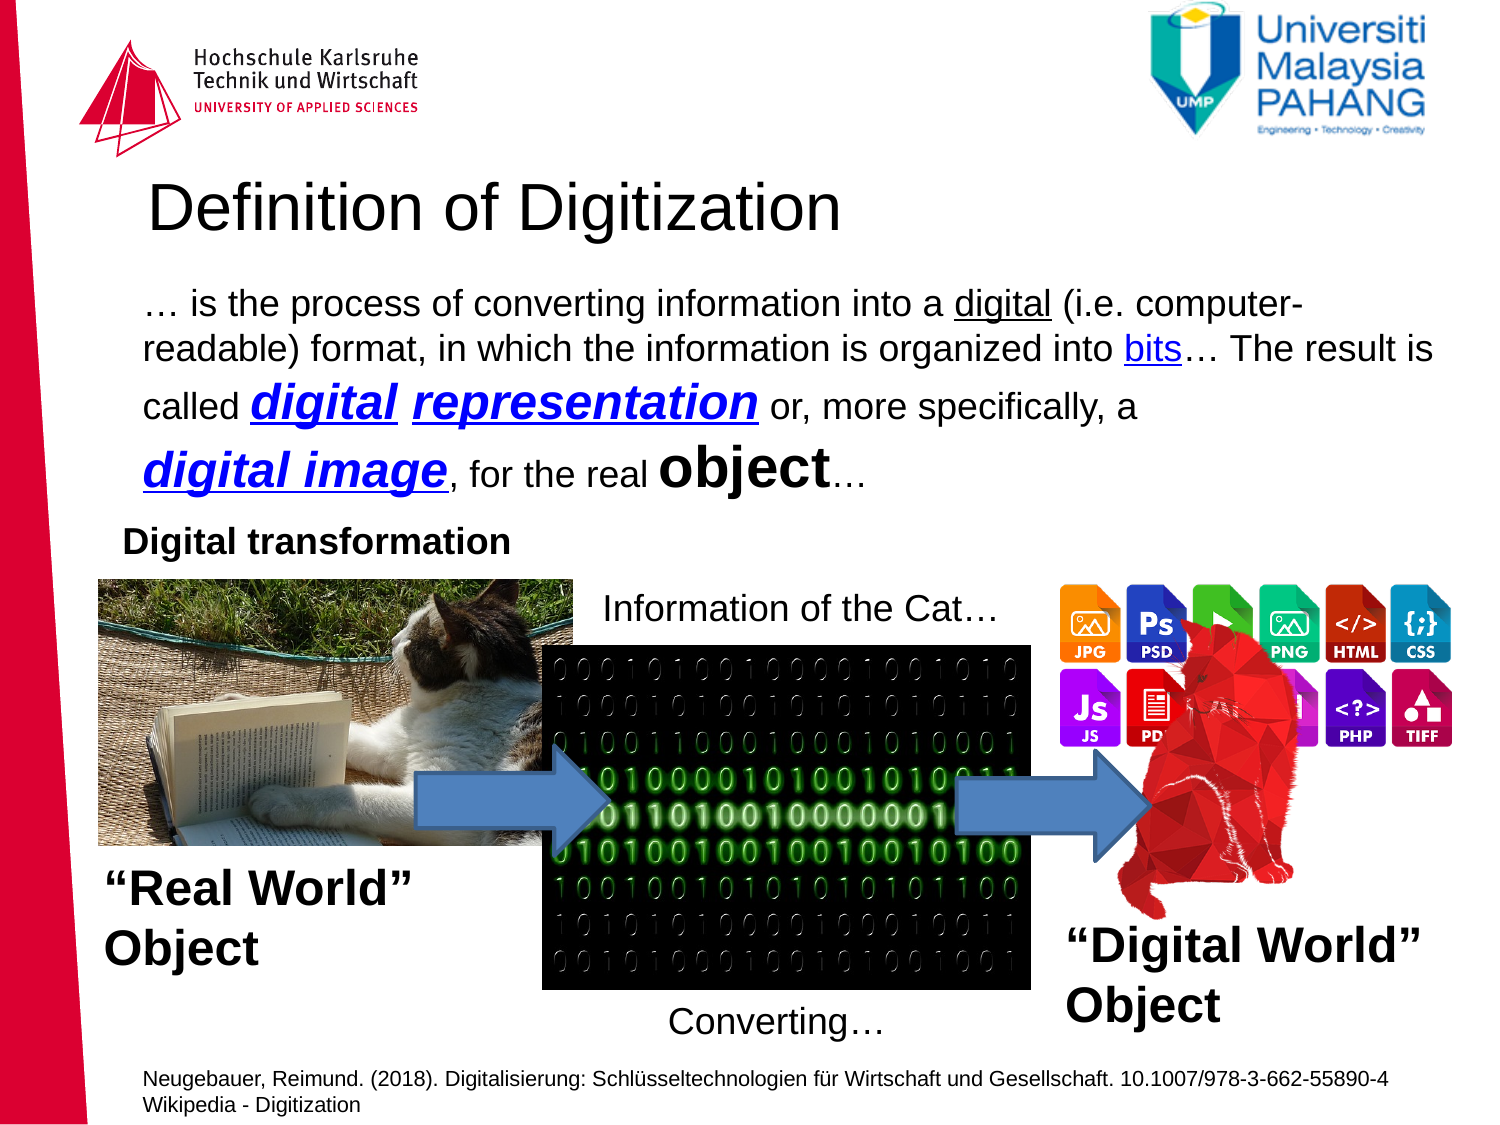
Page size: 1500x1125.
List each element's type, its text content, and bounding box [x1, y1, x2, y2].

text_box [1029, 567, 1453, 1010]
text_box Digital transformation [107, 510, 528, 570]
text_box Converting… [653, 999, 902, 1050]
picture [1148, 0, 1425, 141]
text_box … is the process of converting information into a digital (i.e. computer-readable) format, in which the information is organized into bits… The result is called digital representation or, more specifically, a digital image, for the real object… [127, 271, 1452, 507]
text_box “Real World” Object [88, 848, 454, 984]
text_box Information of the Cat… [587, 576, 1016, 637]
text_box “Digital World” Object [1050, 905, 1466, 1041]
picture [98, 578, 1031, 990]
title Definition of Digitization [147, 157, 1425, 261]
text_box Neugebauer, Reimund. (2018). Digitalisierung: Schlüsseltechnologien für Wirtschaft und Gesellschaft. 10.1007/978-3-662-55890-4 Wikipedia - Digitization [127, 1056, 1481, 1124]
